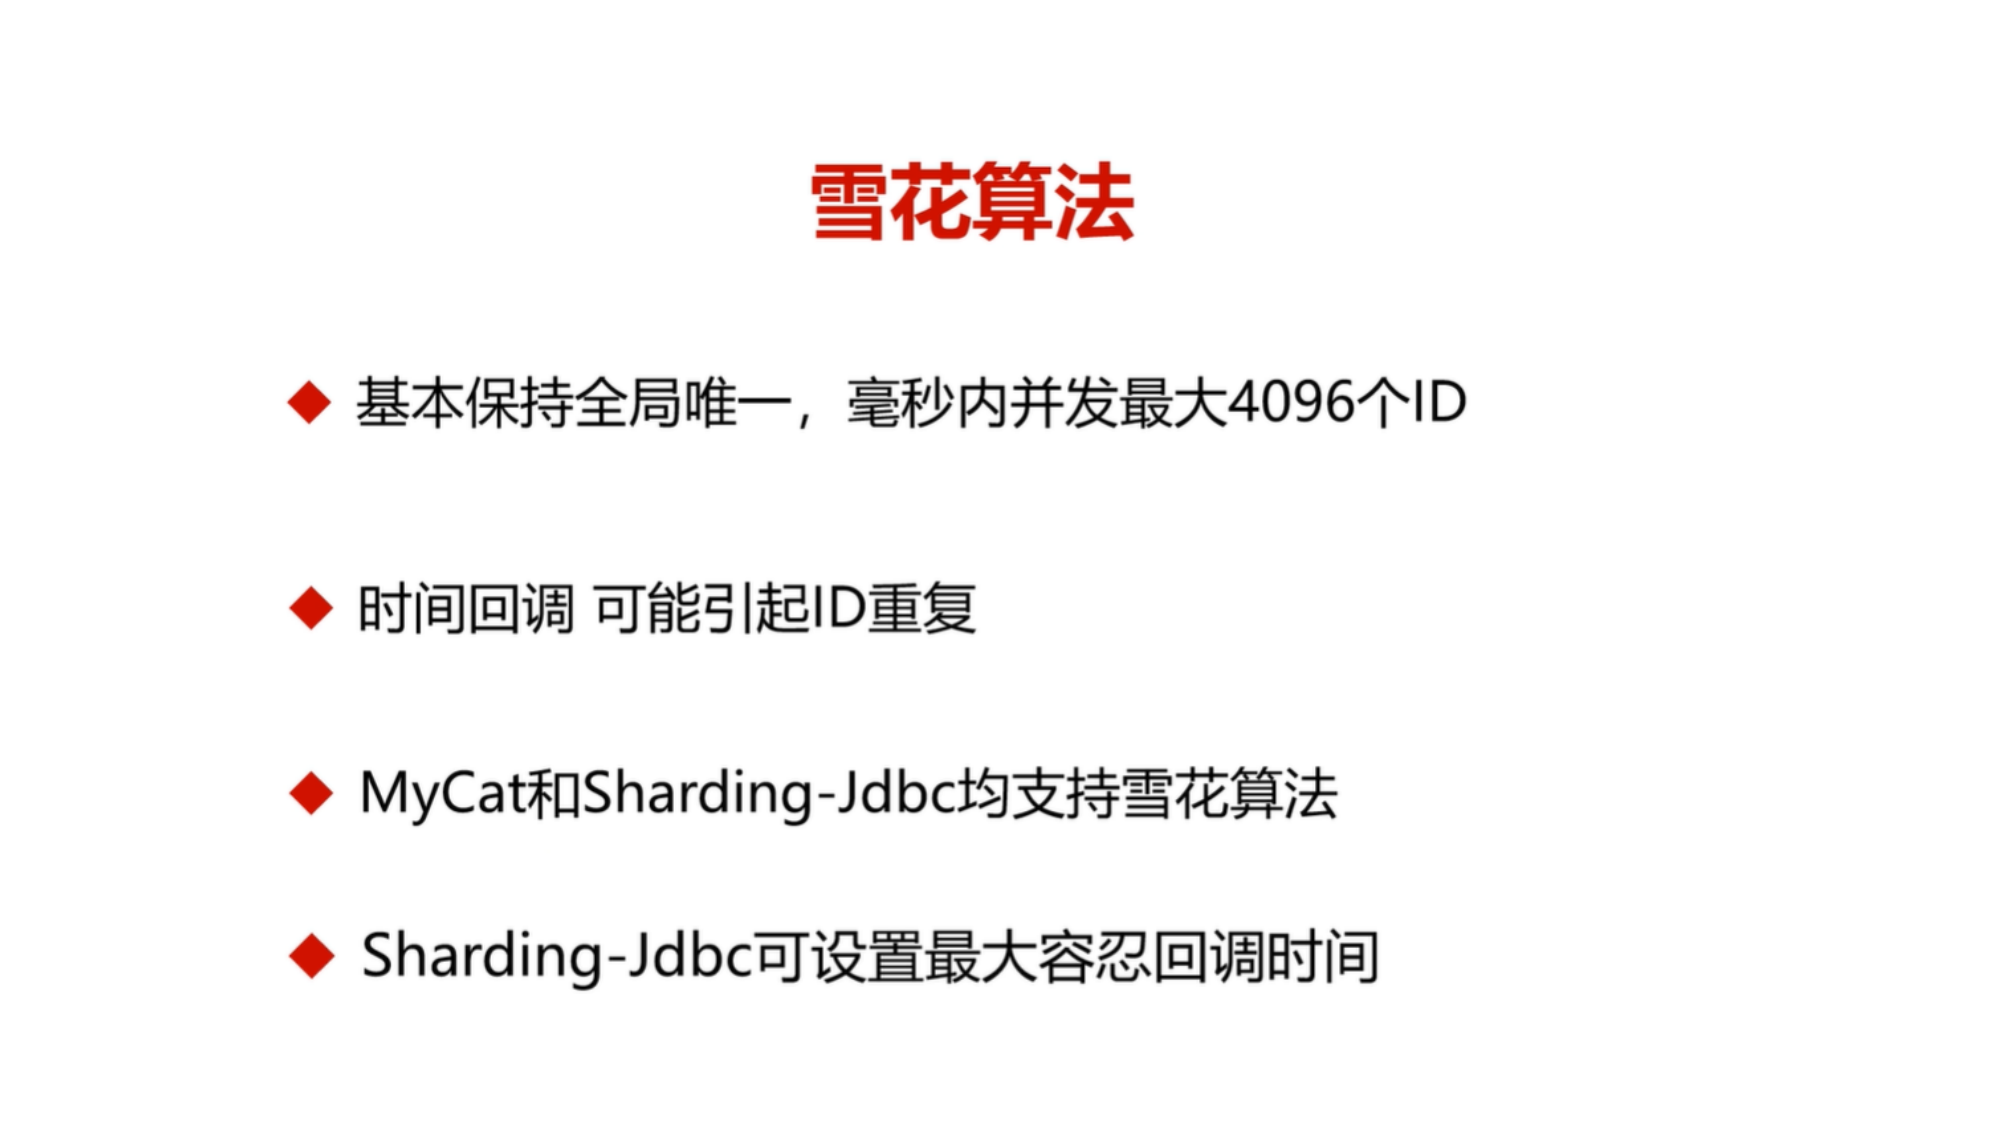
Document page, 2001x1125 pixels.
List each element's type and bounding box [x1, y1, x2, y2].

picture [186, 877, 1424, 1051]
picture [161, 124, 1583, 867]
